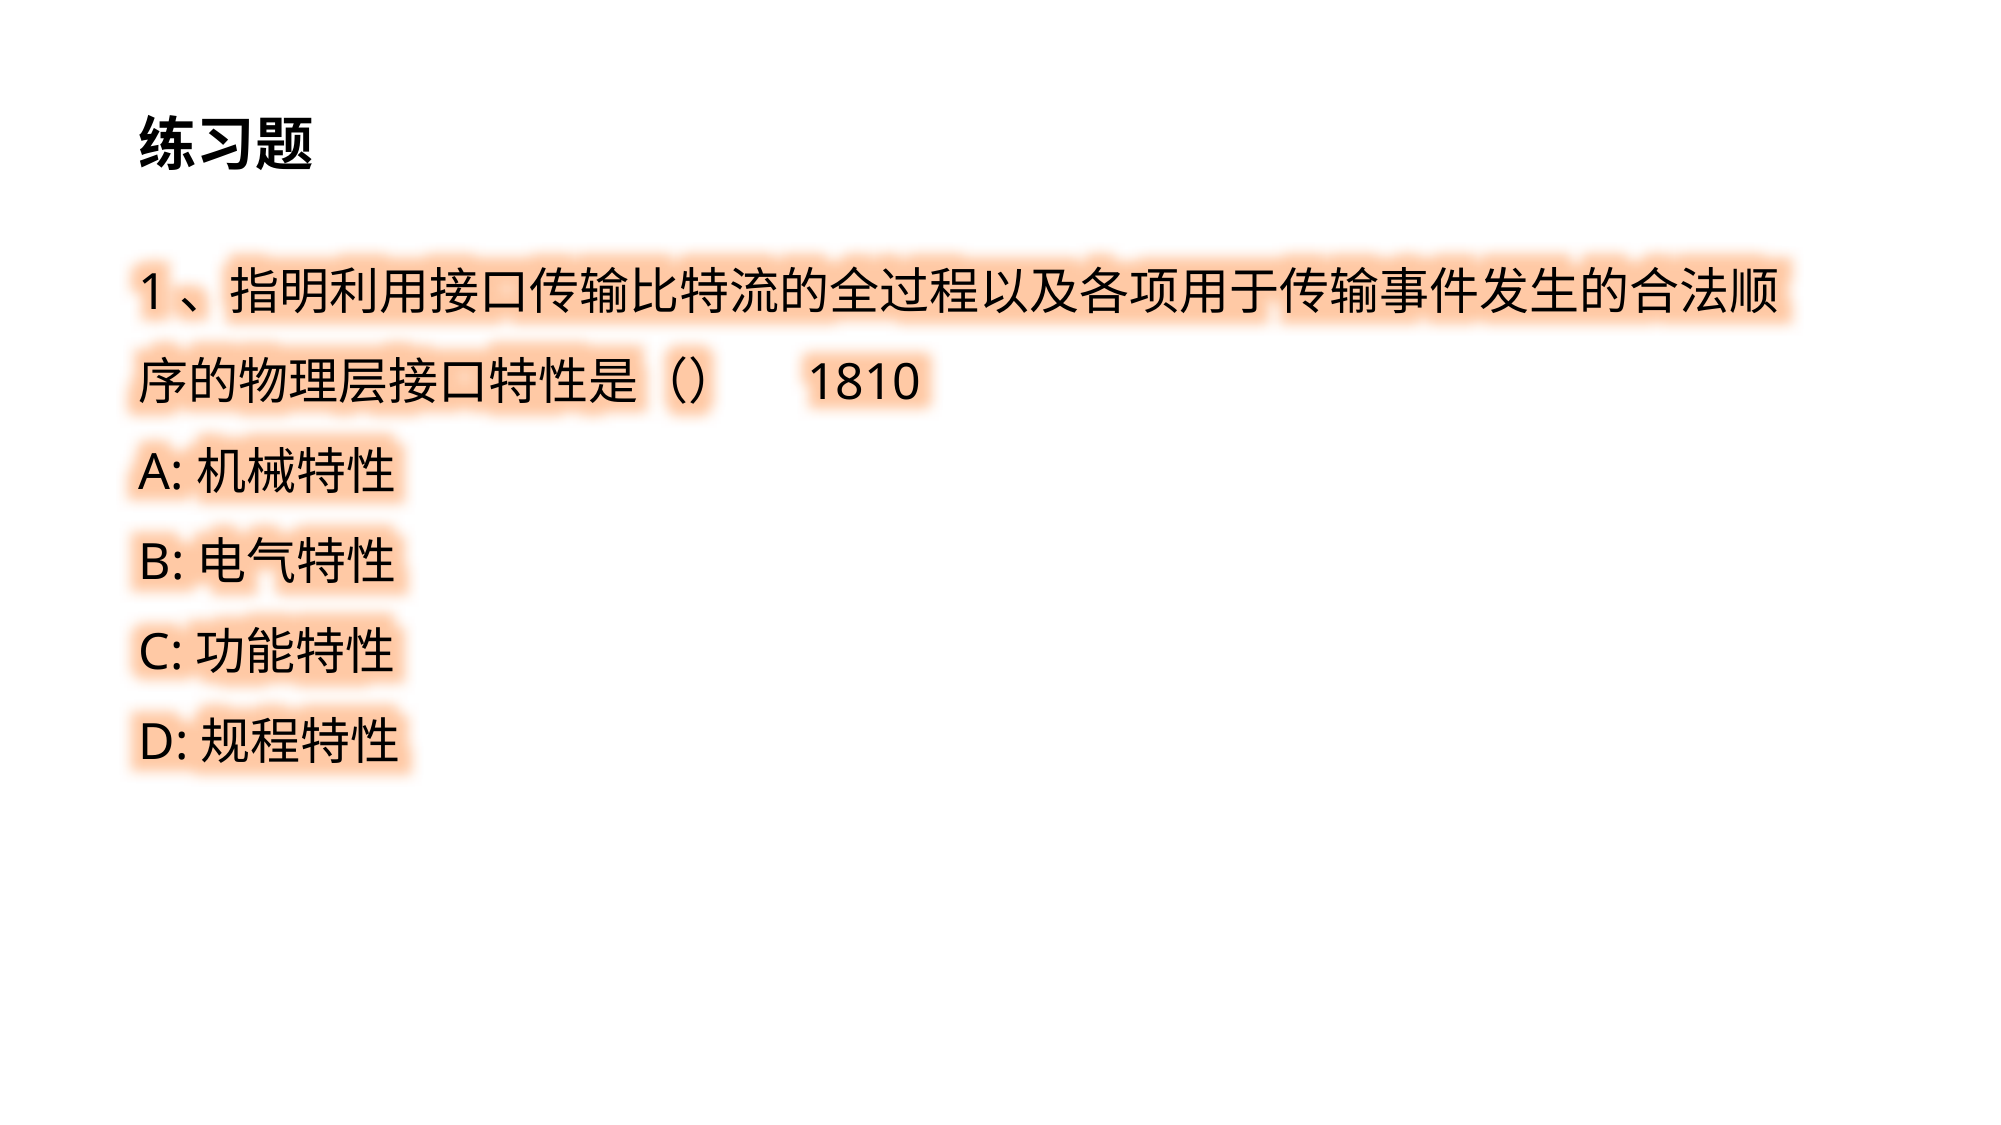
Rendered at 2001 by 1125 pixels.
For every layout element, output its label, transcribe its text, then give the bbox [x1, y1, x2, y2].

text_box 1、指明利用接口传输比特流的全过程以及各项用于传输事件发生的合法顺序的物理层接口特性是（） 1810 A:机械特性 B:电气特性 C:功能特性 D:规程特性 [120, 219, 1839, 1047]
text_box 物理层 [113, 212, 1847, 1055]
table_cell 0 [117, 216, 1843, 1051]
text_box 练习题 [120, 97, 1568, 187]
